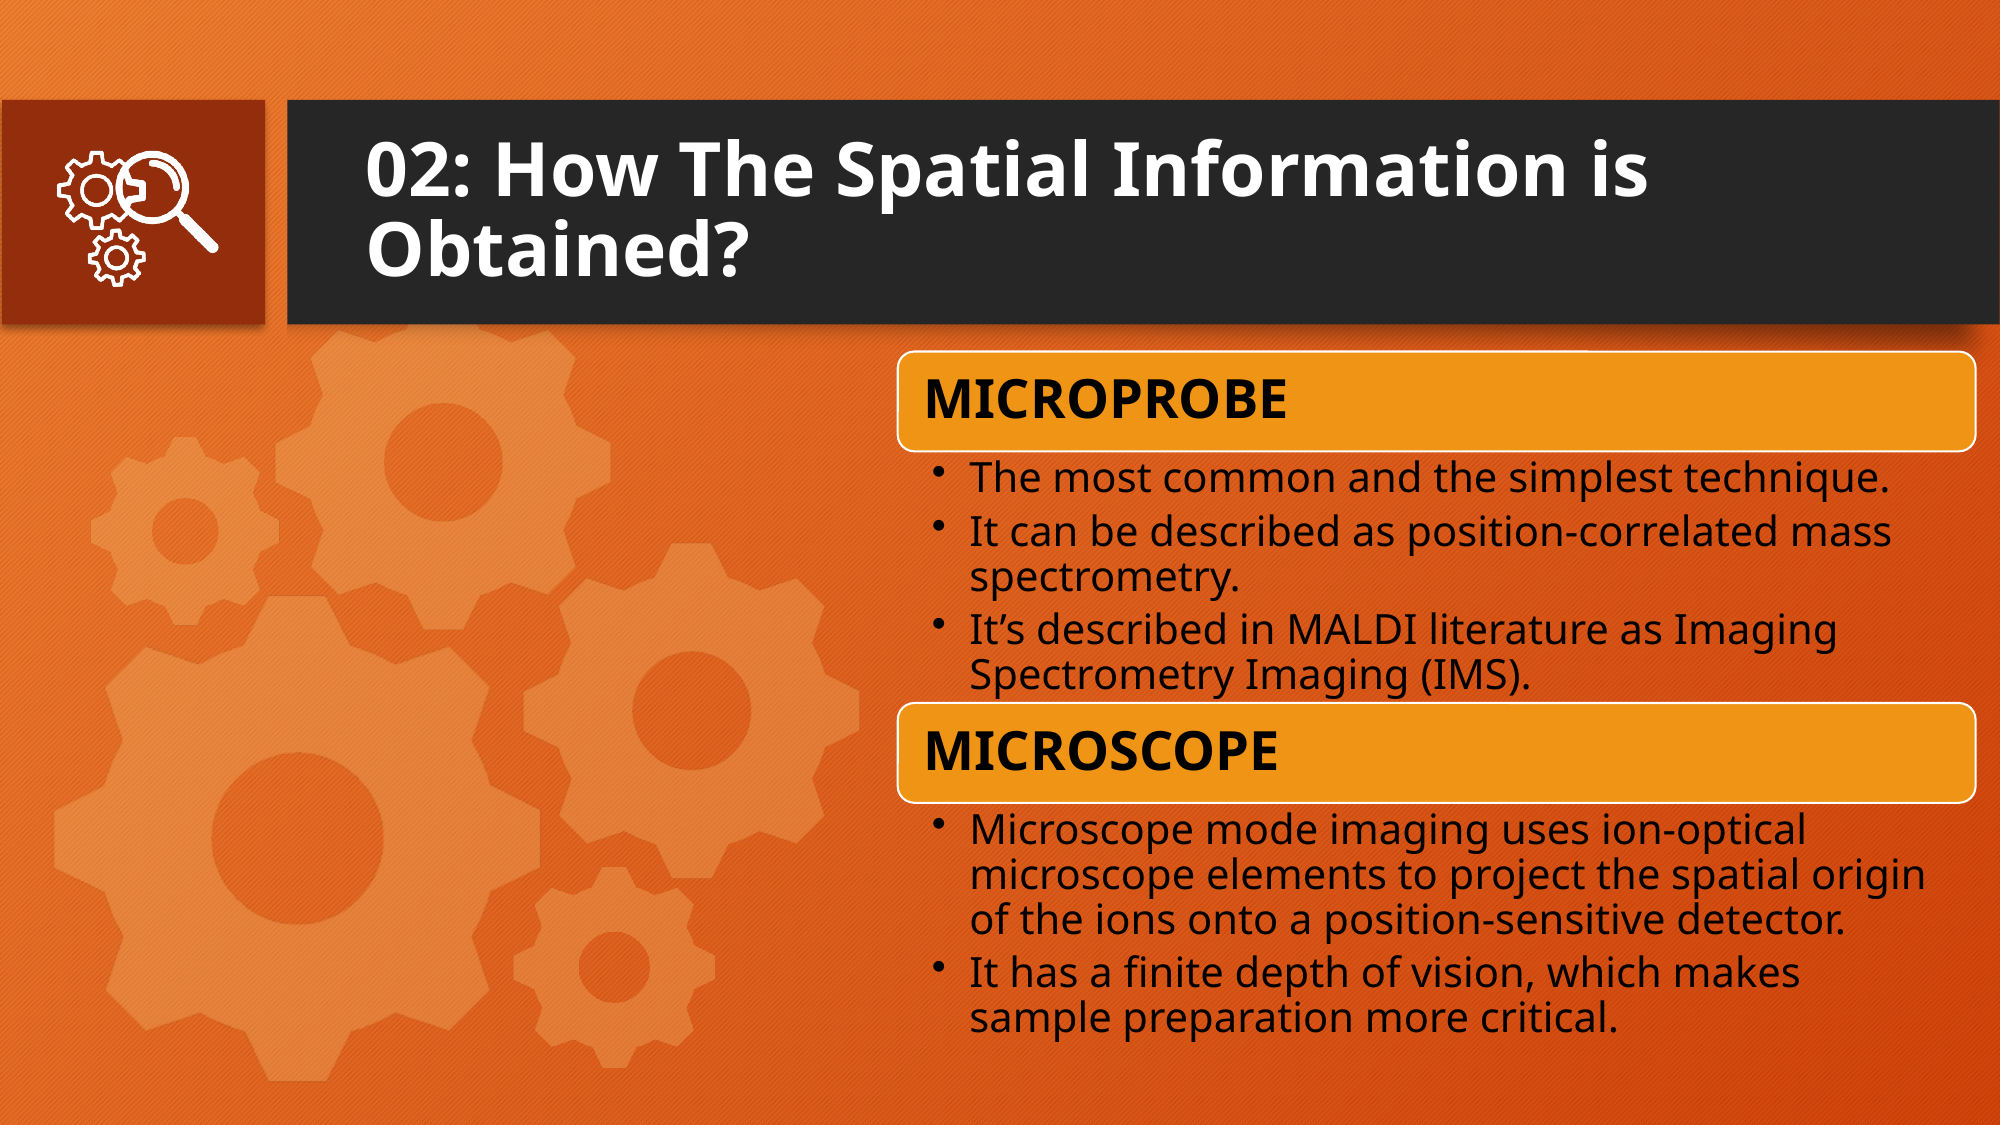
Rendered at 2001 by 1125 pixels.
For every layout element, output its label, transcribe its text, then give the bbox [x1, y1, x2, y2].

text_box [897, 336, 1976, 1057]
title 02: How The Spatial Information is Obtained? [350, 123, 1976, 301]
picture [11, 100, 2000, 1109]
